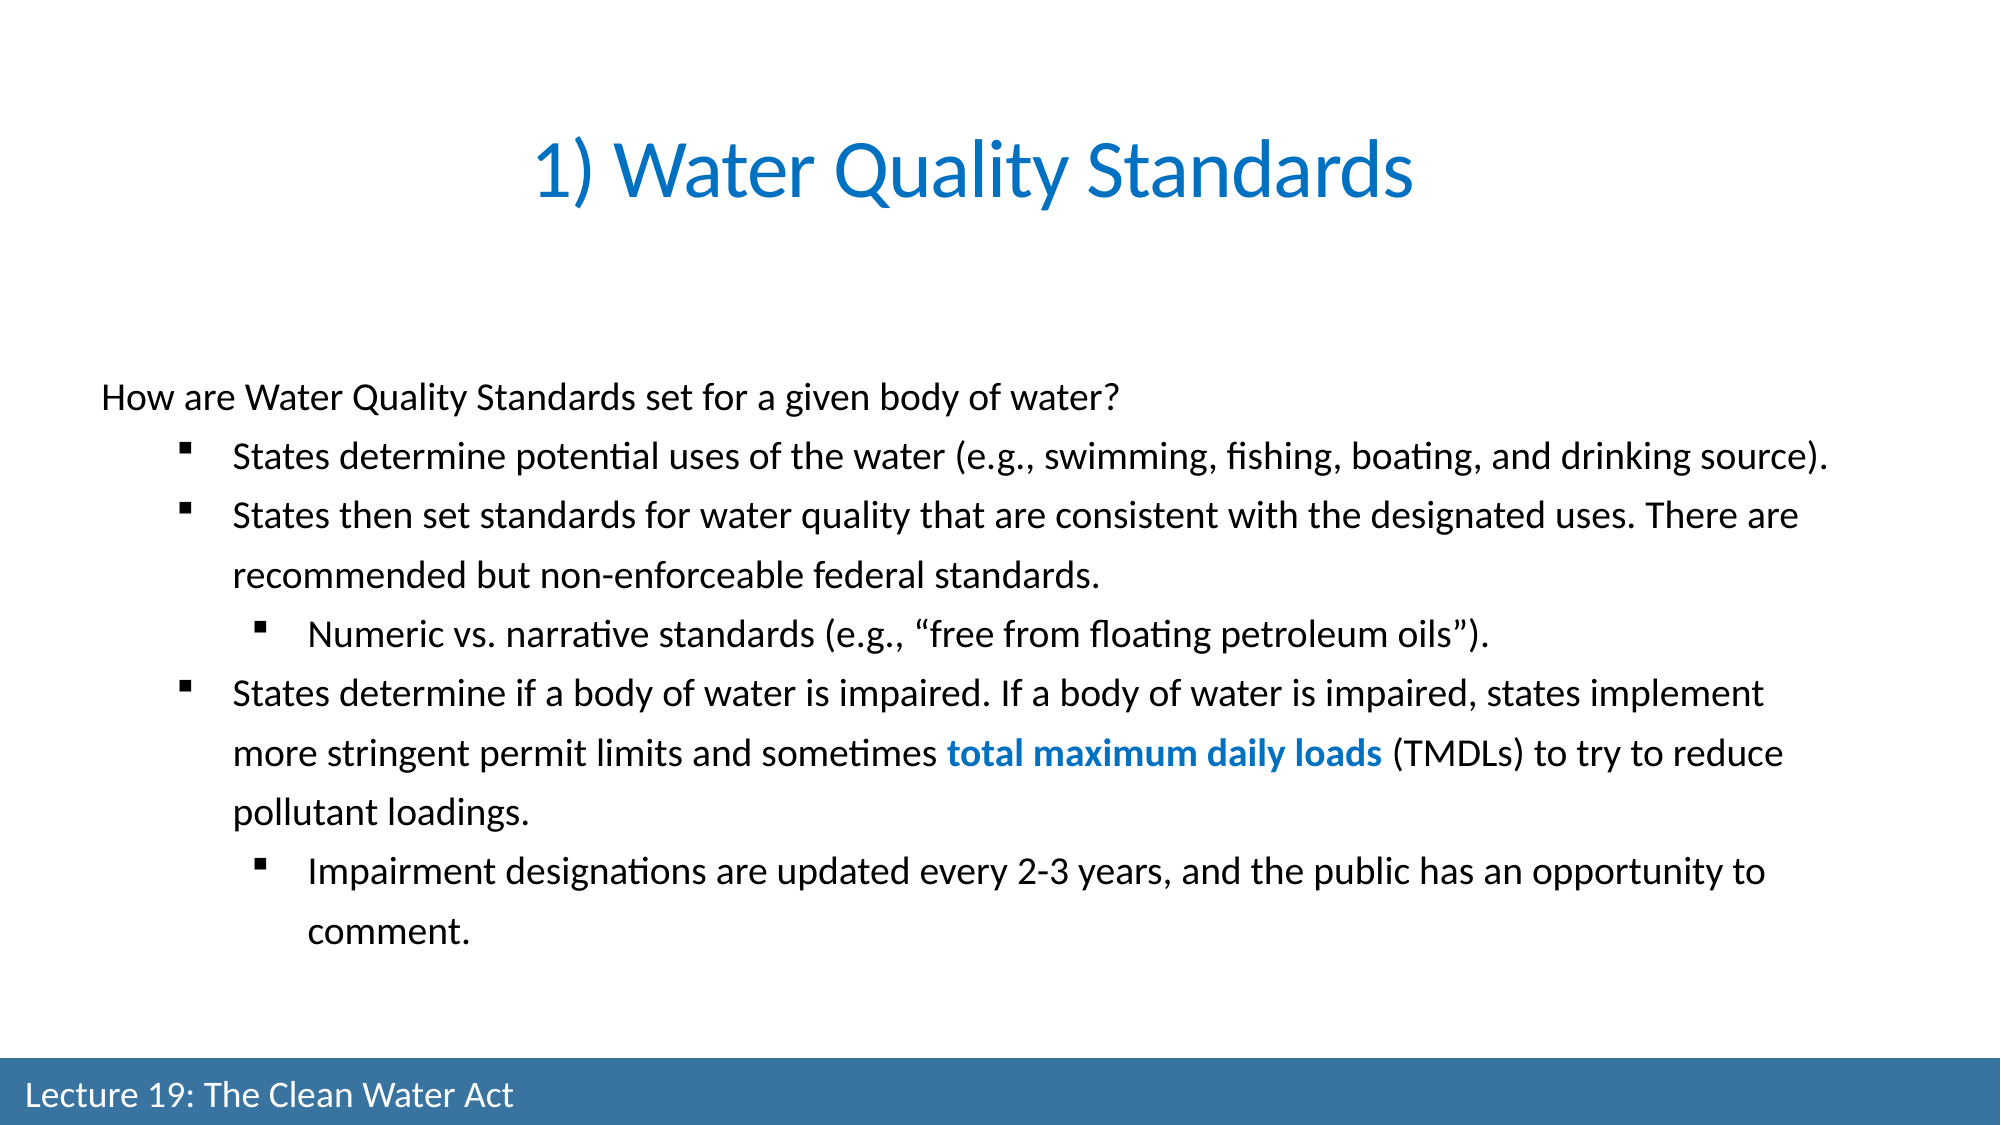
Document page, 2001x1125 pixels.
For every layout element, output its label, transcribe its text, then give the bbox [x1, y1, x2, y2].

text_box How are Water Quality Standards set for a given body of water? States determine potential uses of the water (e.g., swimming, fishing, boating, and drinking source). States then set standards for water quality that are consistent with the designated uses. There are recommended but non-enforceable federal standards. Numeric vs. narrative standards (e.g., “free from floating petroleum oils”). States determine if a body of water is impaired. If a body of water is impaired, states implement more stringent permit limits and sometimes total maximum daily loads (TMDLs) to try to reduce pollutant loadings. Impairment designations are updated every 2-3 years, and the public has an opportunity to comment. [86, 351, 1860, 960]
text_box 1) Water Quality Standards [380, 24, 1566, 222]
